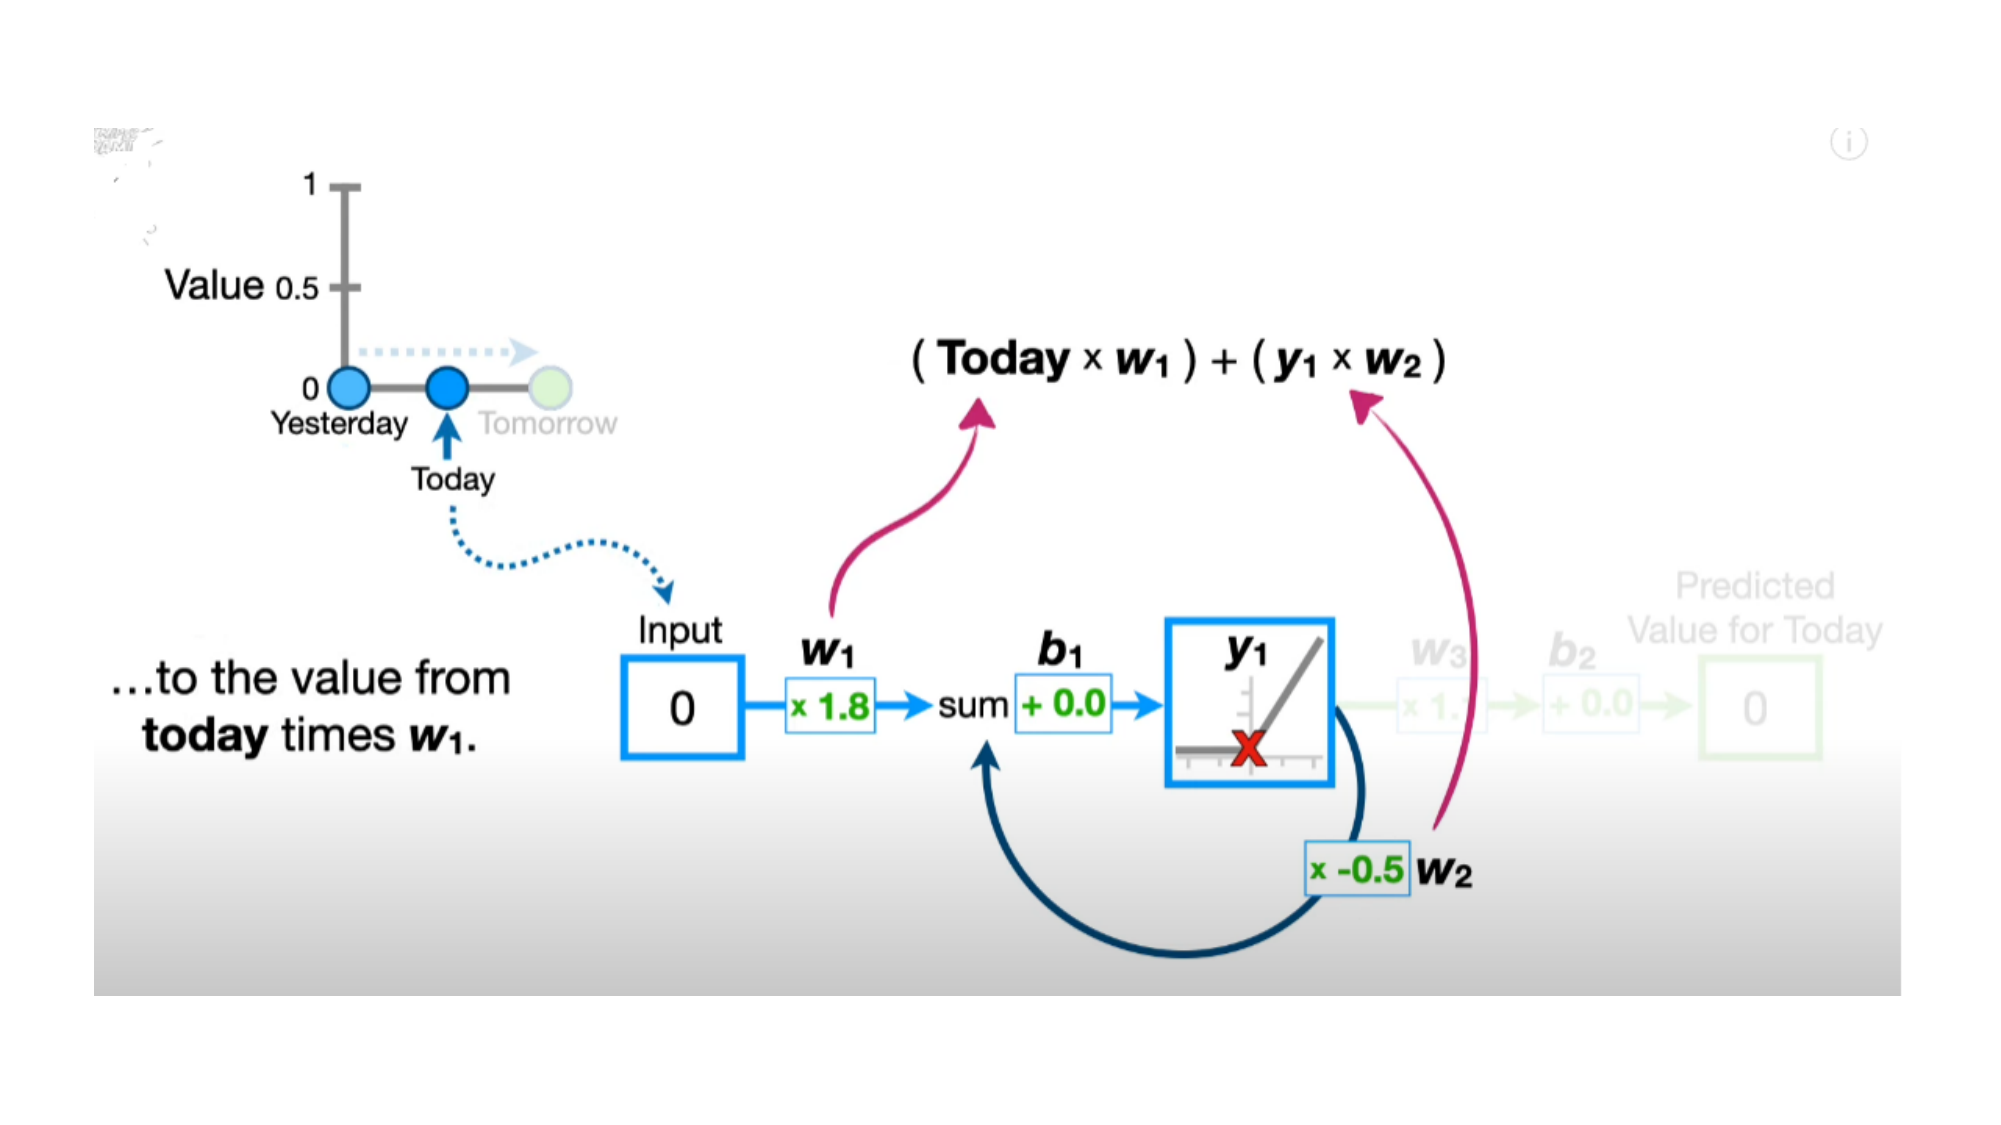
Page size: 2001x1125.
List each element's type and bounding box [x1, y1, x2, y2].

picture [94, 128, 1906, 996]
